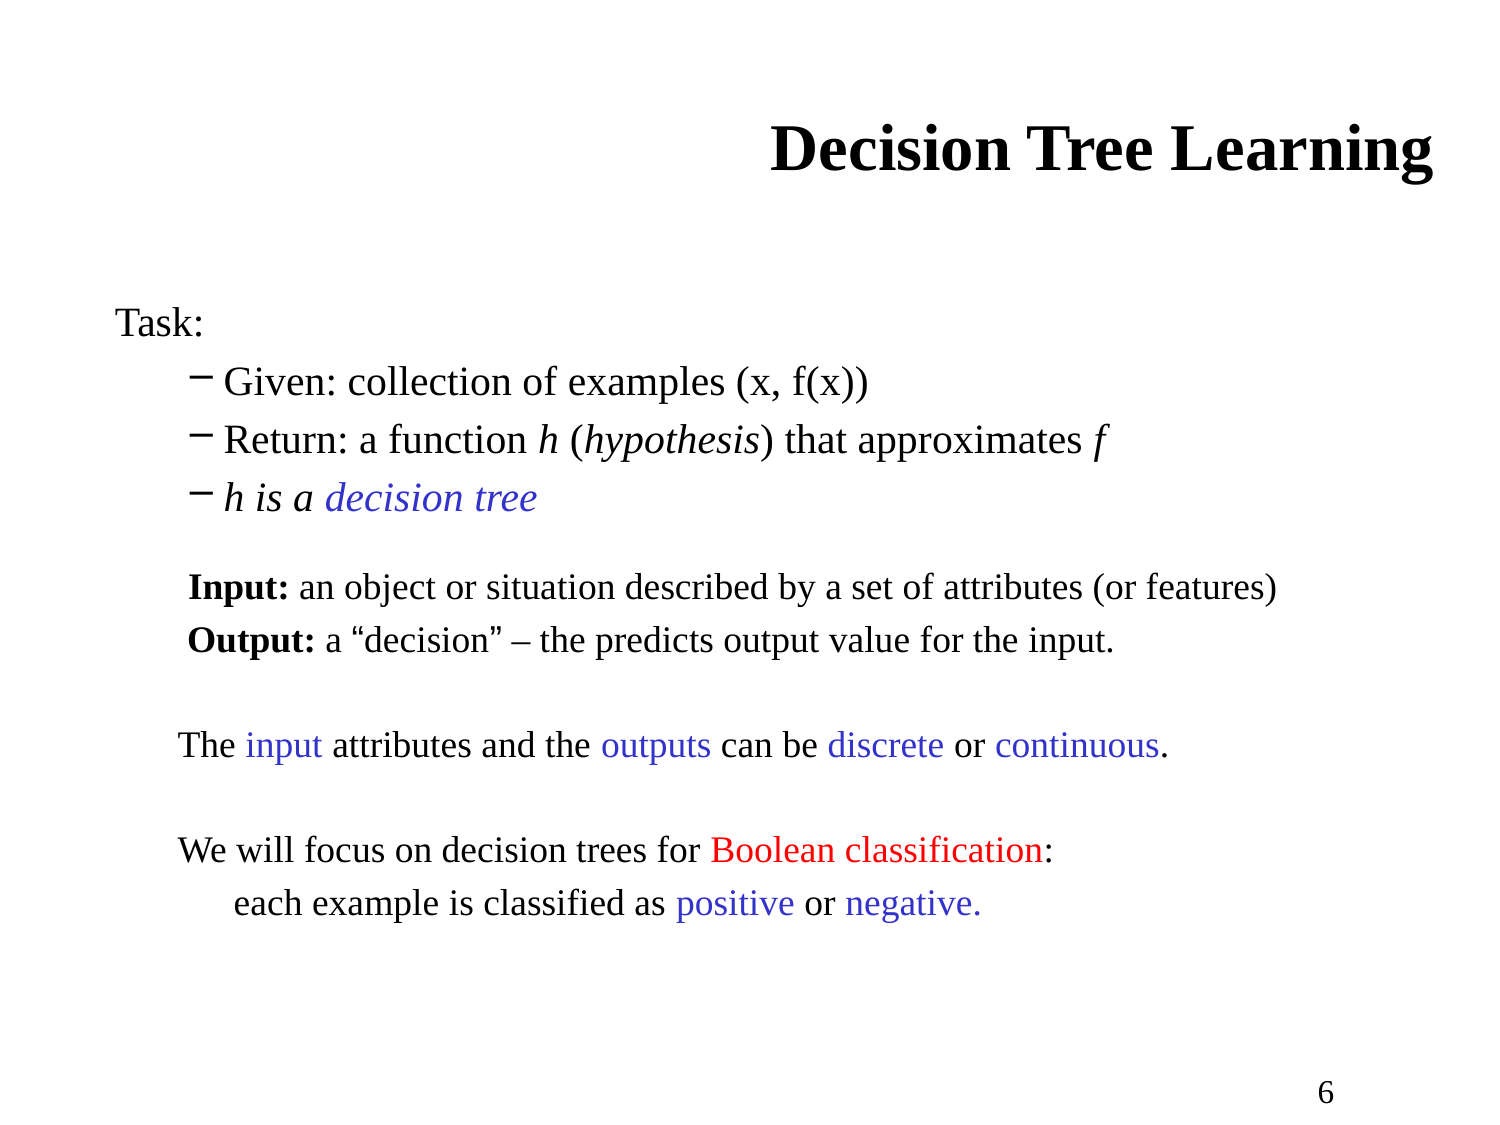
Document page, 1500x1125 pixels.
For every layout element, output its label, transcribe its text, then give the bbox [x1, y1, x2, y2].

text_box Task: Given: collection of examples (x, f(x)) Return: a function h (hypothesis) that approximates f h is a decision tree [99, 287, 1275, 528]
list Input: an object or situation described by a set of attributes (or features) Output: a “decision” – the predicts output value for the input. The input attributes and the outputs can be discrete or continuous. We will focus on decision trees for Boolean classification: each example is classified as positive or negative. [162, 549, 1463, 1125]
title Decision Tree Learning [174, 50, 1450, 238]
